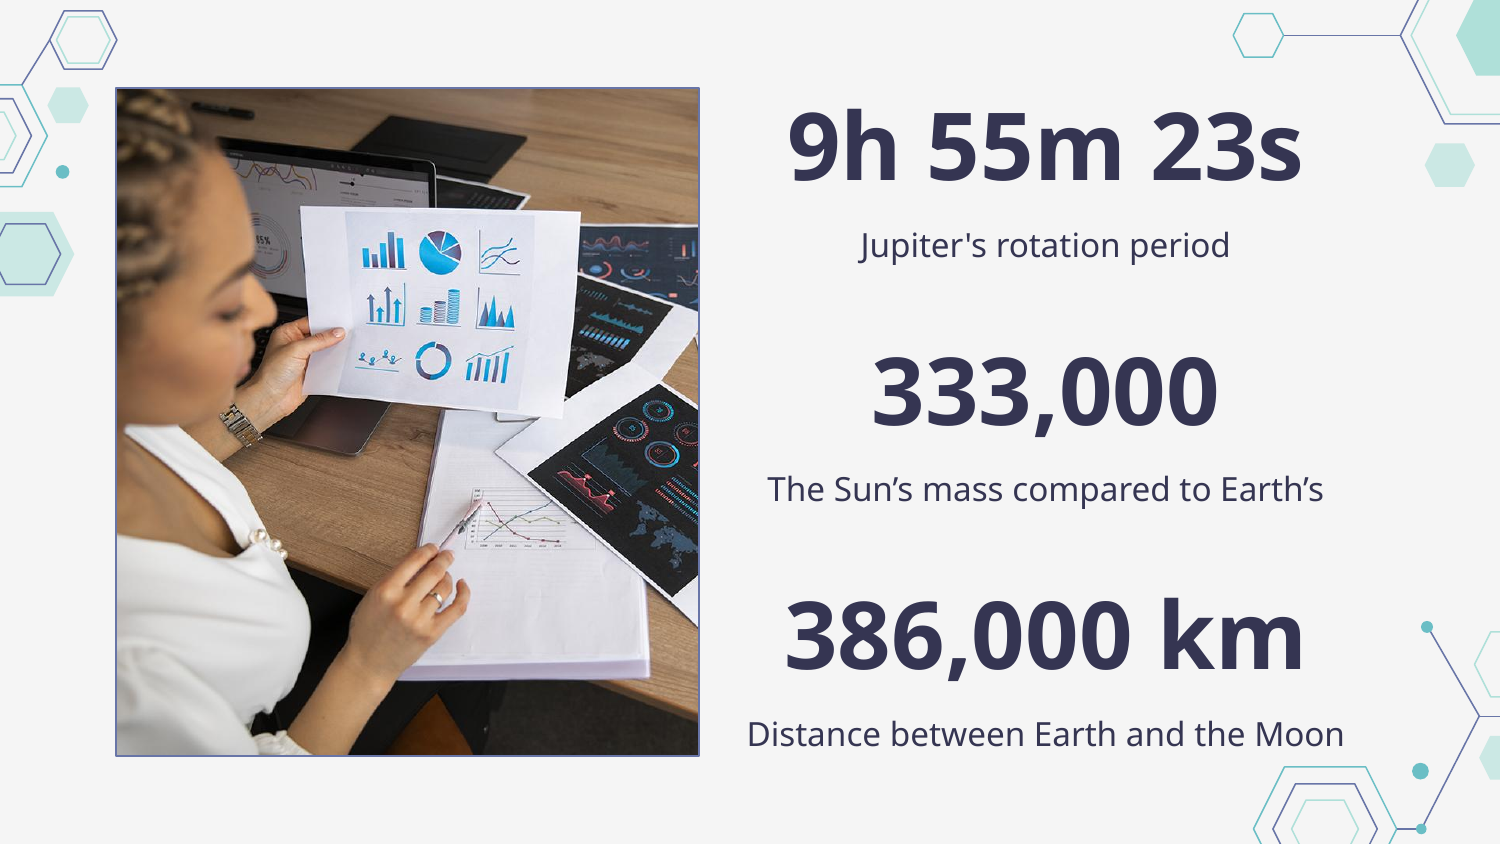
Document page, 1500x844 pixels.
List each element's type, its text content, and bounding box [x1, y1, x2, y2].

title 9h 55m 23s [709, 88, 1383, 215]
subtitle Distance between Earth and the Moon [709, 692, 1383, 756]
subtitle The Sun’s mass compared to Earth’s [709, 447, 1383, 512]
picture [116, 88, 699, 756]
title 333,000 [709, 333, 1383, 447]
subtitle Jupiter's rotation period [709, 215, 1383, 267]
title 386,000 km [709, 577, 1383, 692]
